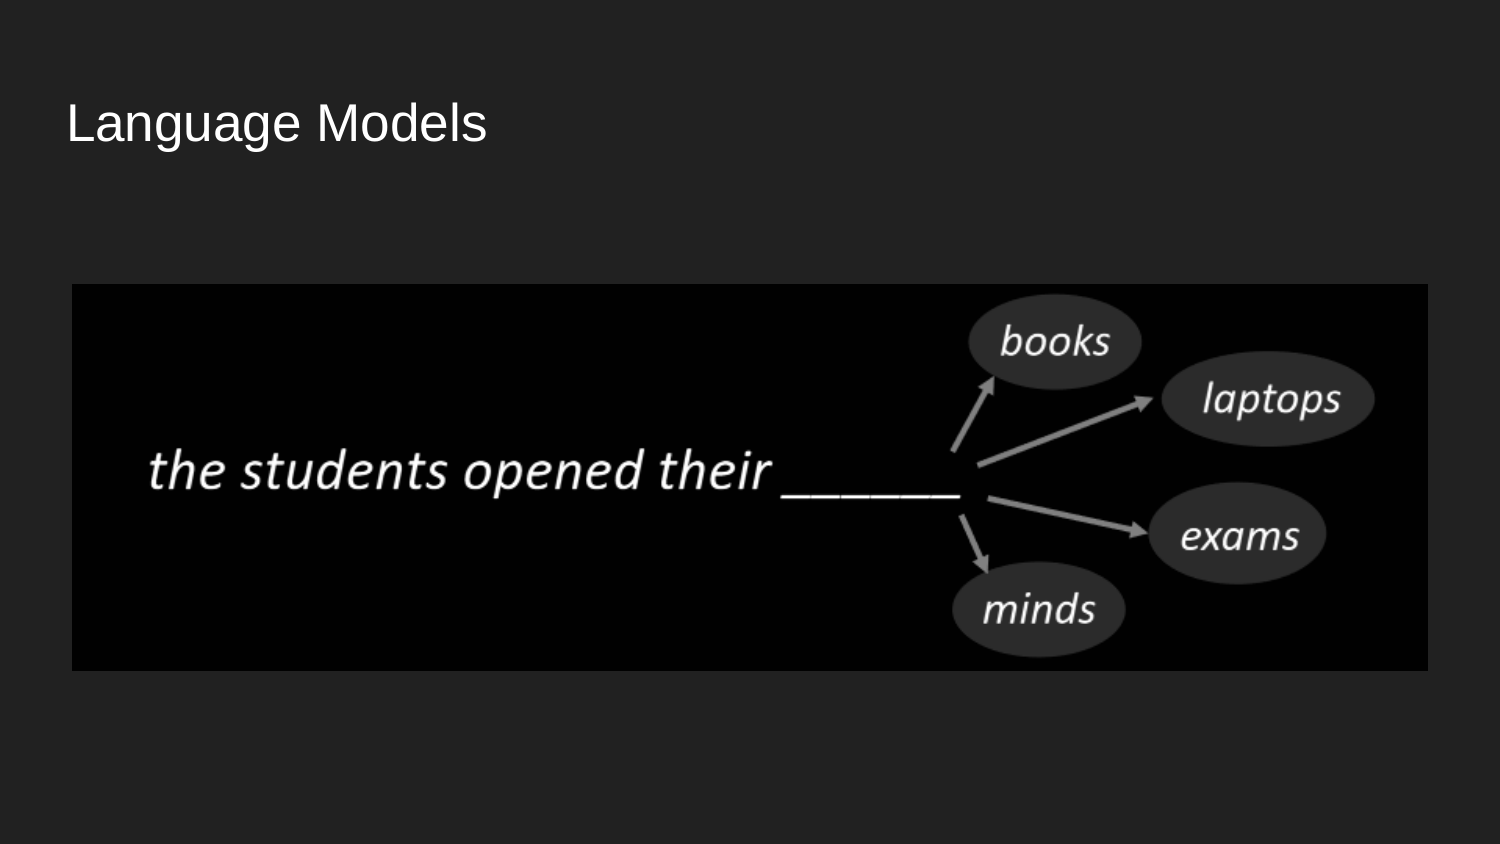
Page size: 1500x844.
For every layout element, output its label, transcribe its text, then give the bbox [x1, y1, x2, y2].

picture [72, 284, 1428, 671]
title Language Models [51, 72, 1449, 167]
